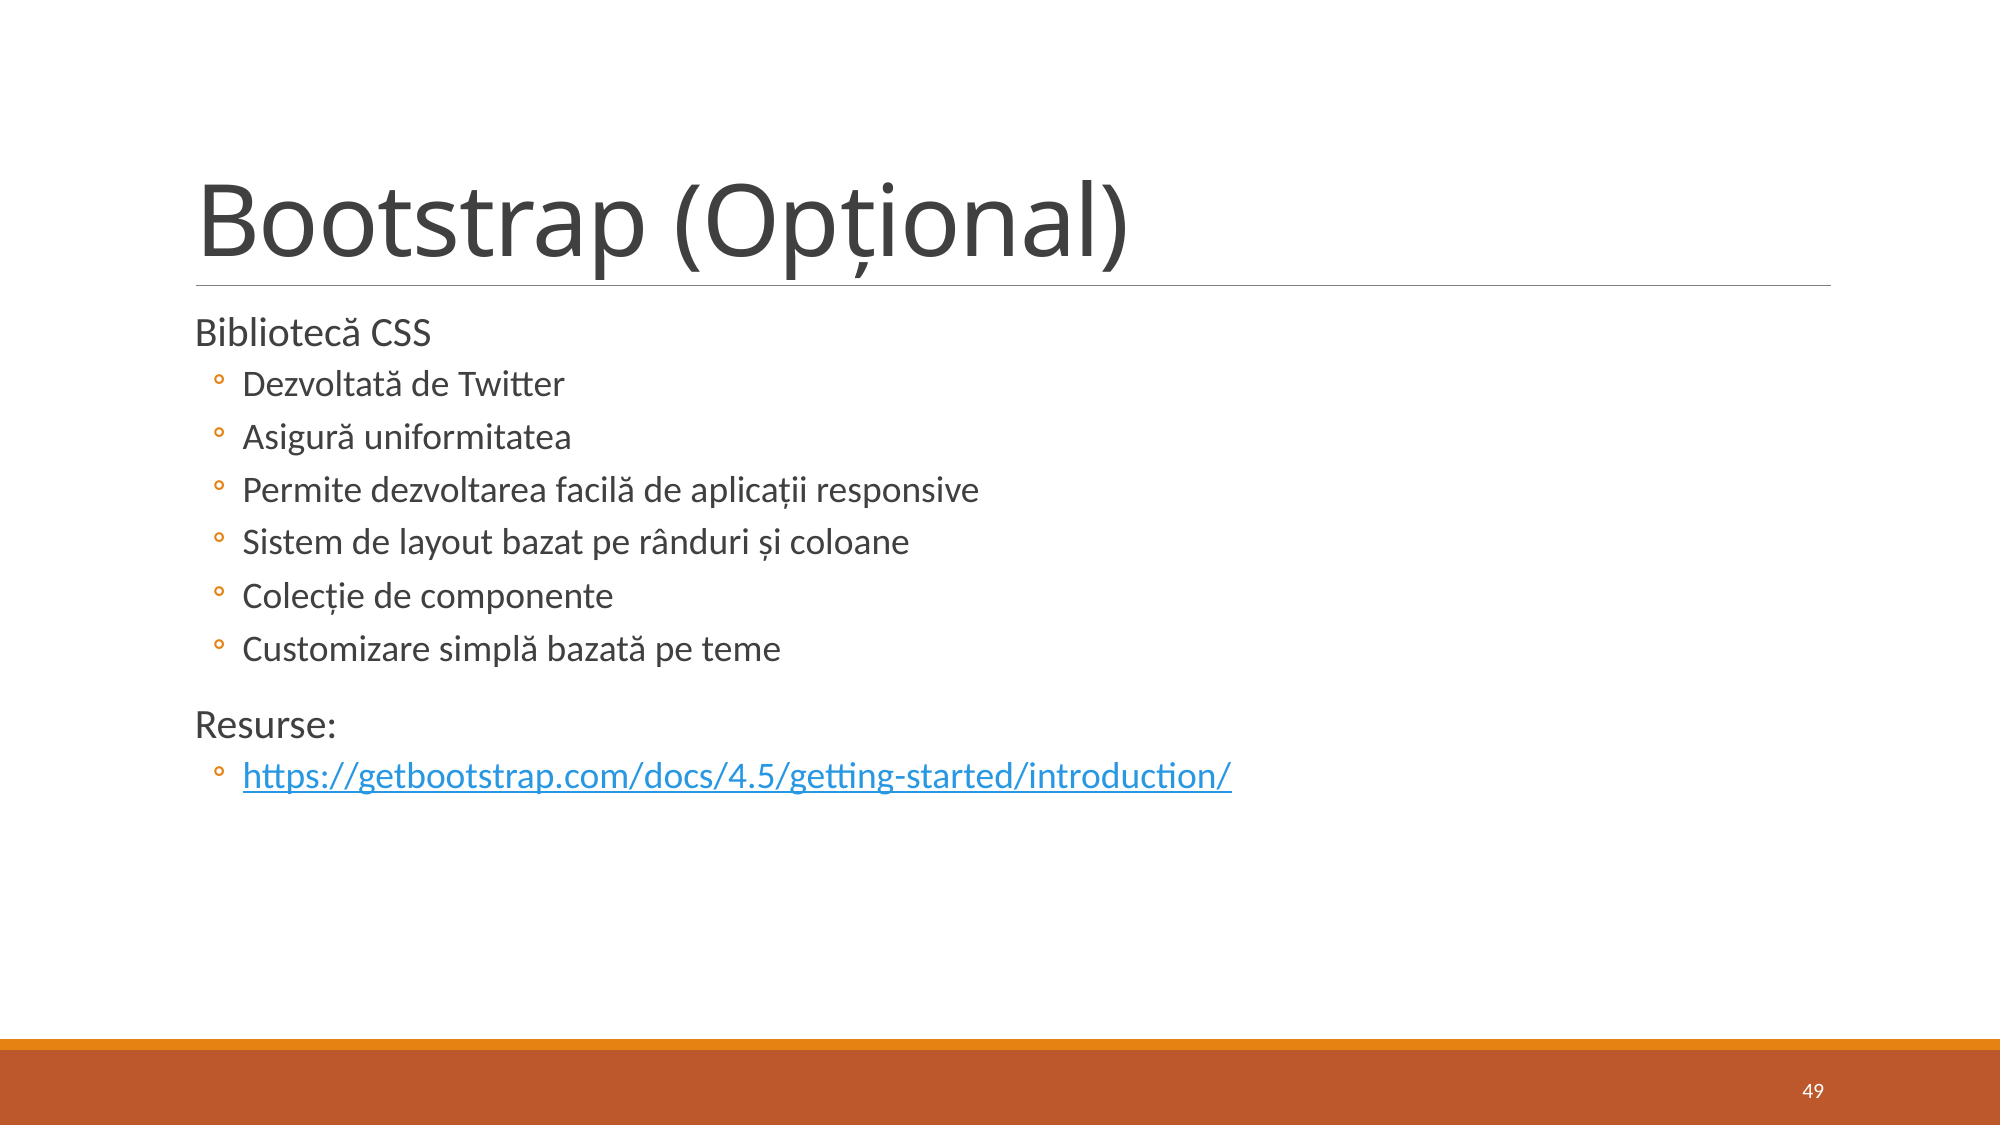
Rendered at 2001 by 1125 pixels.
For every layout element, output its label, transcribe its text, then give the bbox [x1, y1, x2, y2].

slide_number 49 [1624, 1059, 1840, 1120]
title Bootstrap (Opțional) [179, 47, 1830, 285]
list Bibliotecă CSS Dezvoltată de Twitter Asigură uniformitatea Permite dezvoltarea facilă de aplicații responsive Sistem de layout bazat pe rânduri și coloane Colecție de componente Customizare simplă bazată pe teme Resurse: https://getbootstrap.com/docs/4.5/getting-started/introduction/ [179, 302, 1830, 963]
